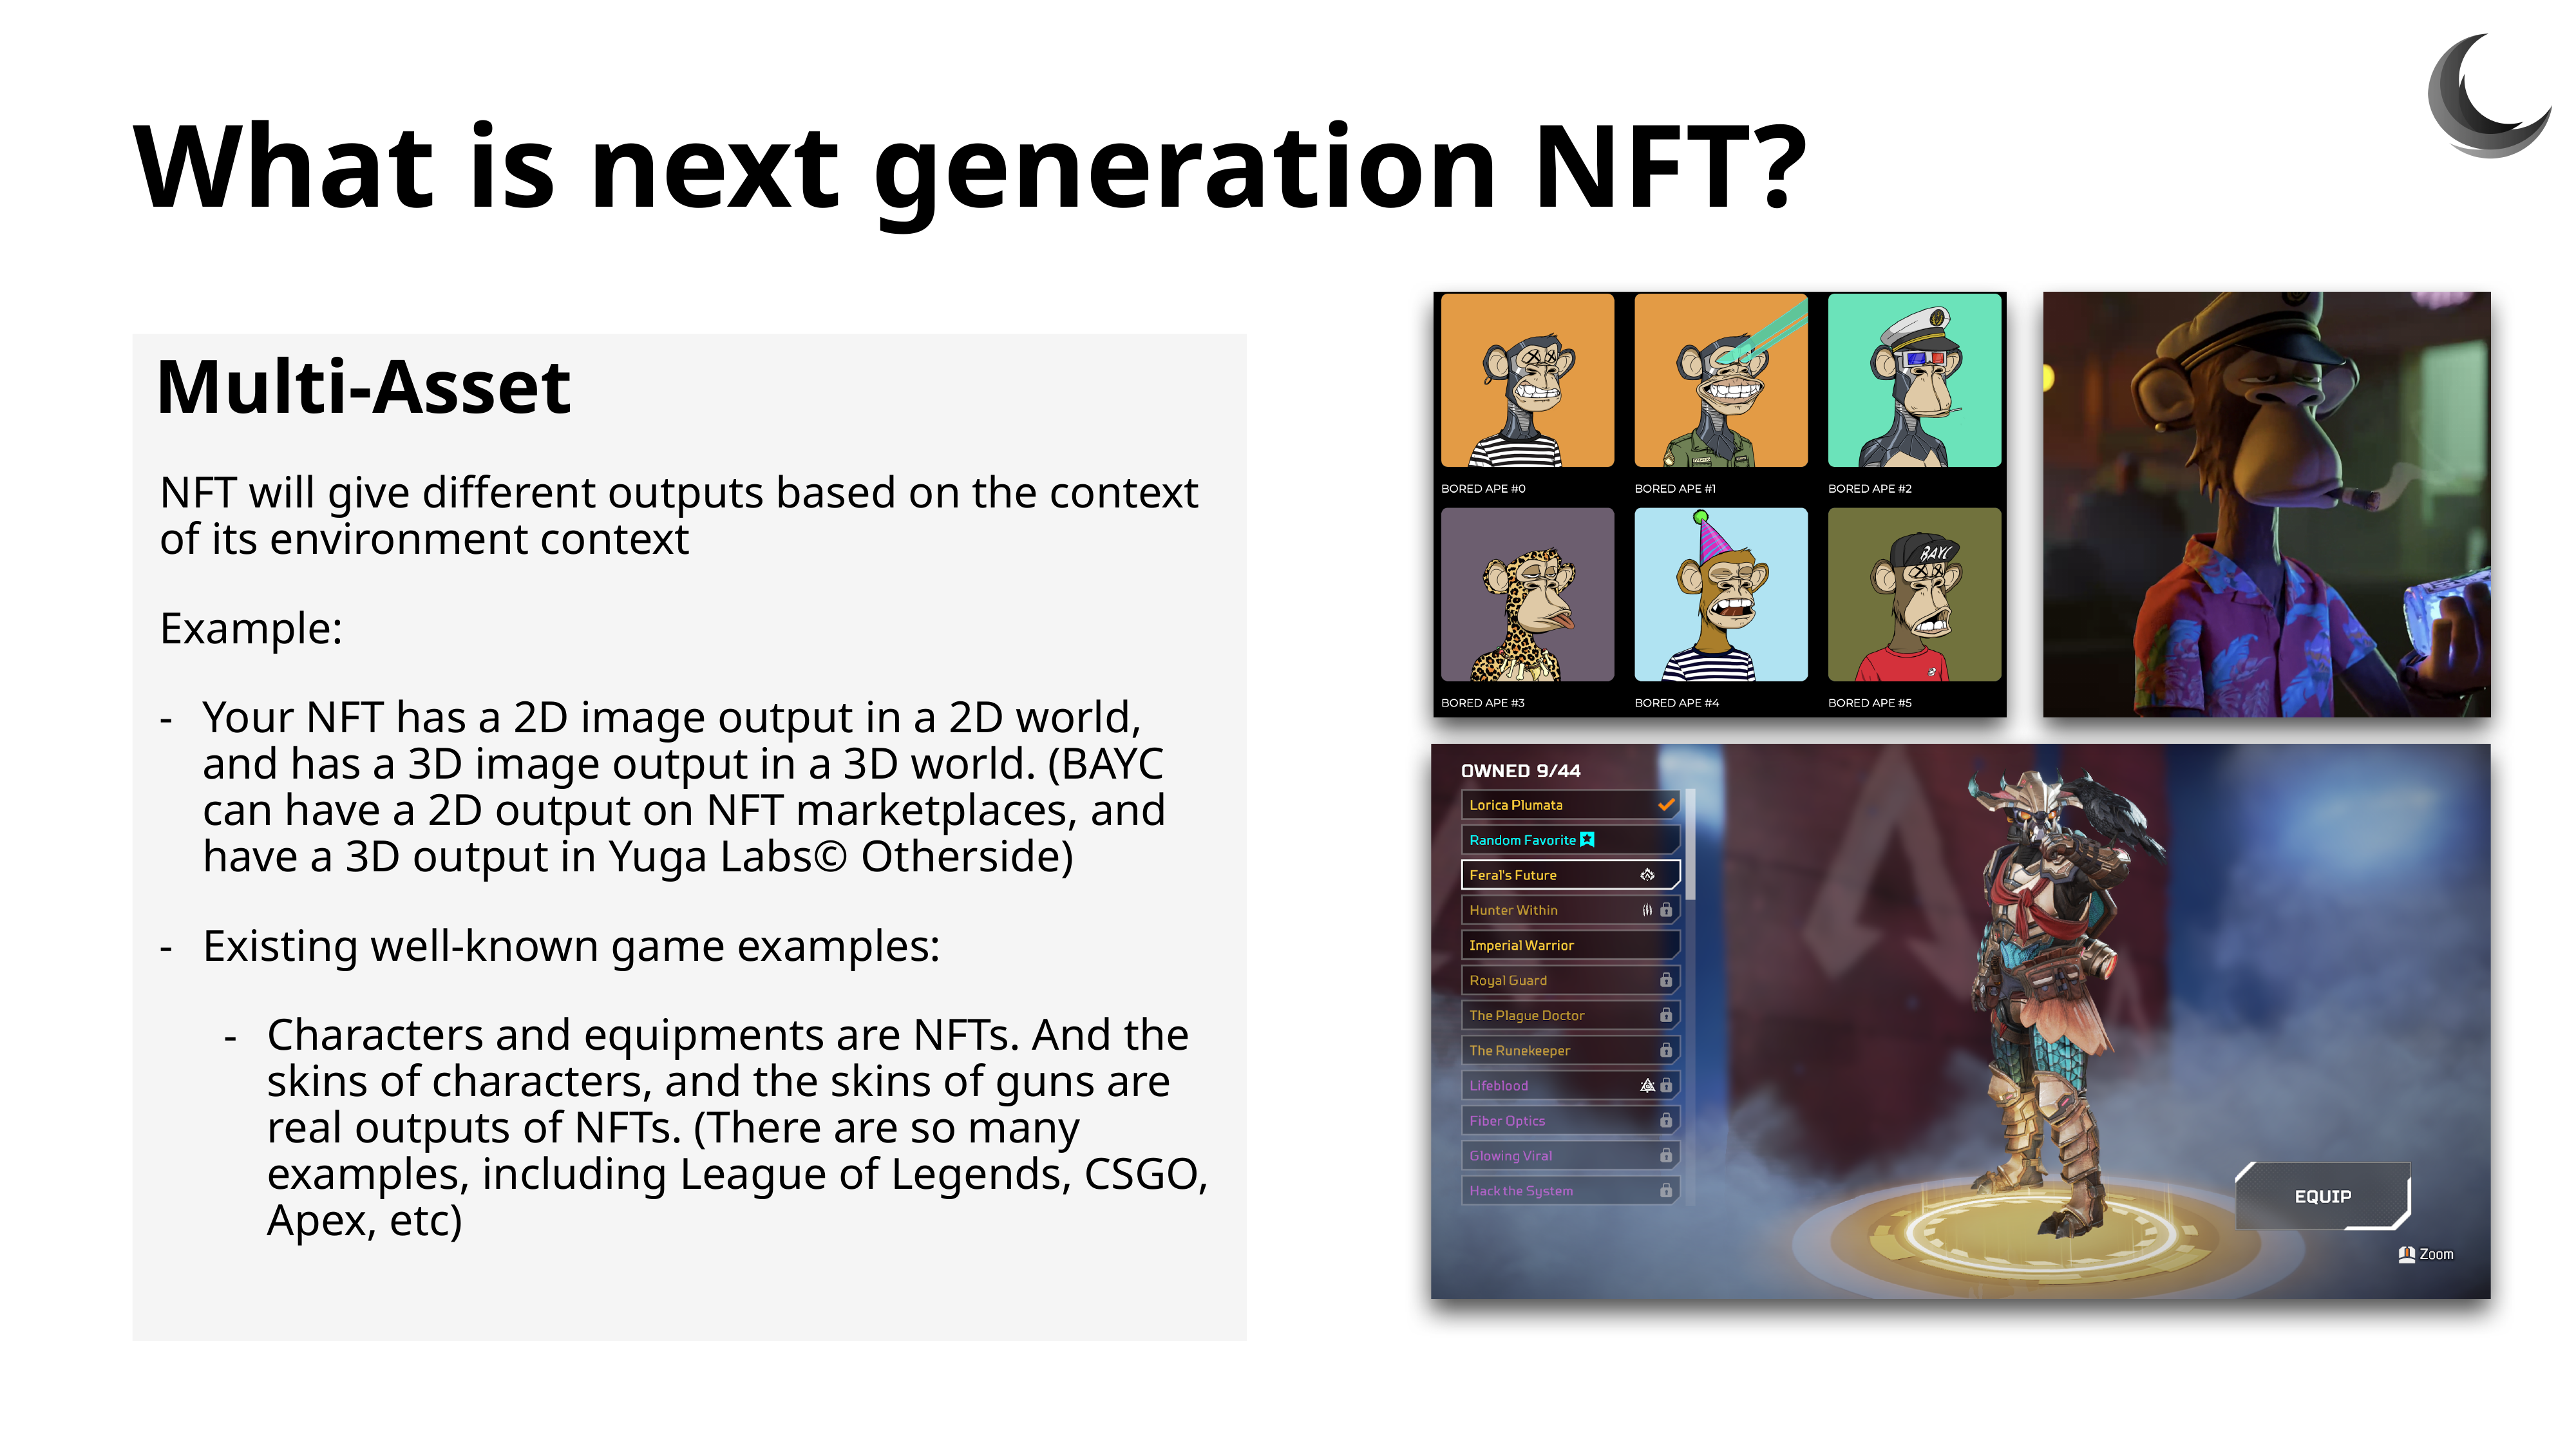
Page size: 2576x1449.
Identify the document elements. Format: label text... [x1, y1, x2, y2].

picture [2043, 292, 2492, 717]
title What is next generation NFT? [127, 114, 2449, 266]
picture [1433, 292, 2007, 717]
text_box Multi-Asset NFT will give different outputs based on the context of its environment context Example: Your NFT has a 2D image output in a 2D world, and has a 3D image output in a 3D world. (BAYC can have a 2D output on NFT marketplaces, and have a 3D output in Yuga Labs©️ Otherside) Existing well-known game examples: Characters and equipments are NFTs. And the skins of characters, and the skins of guns are real outputs of NFTs. (There are so many examples, including League of Legends, CSGO, Apex, etc) [132, 334, 1247, 1341]
picture [2414, 21, 2566, 171]
picture [1431, 743, 2491, 1299]
